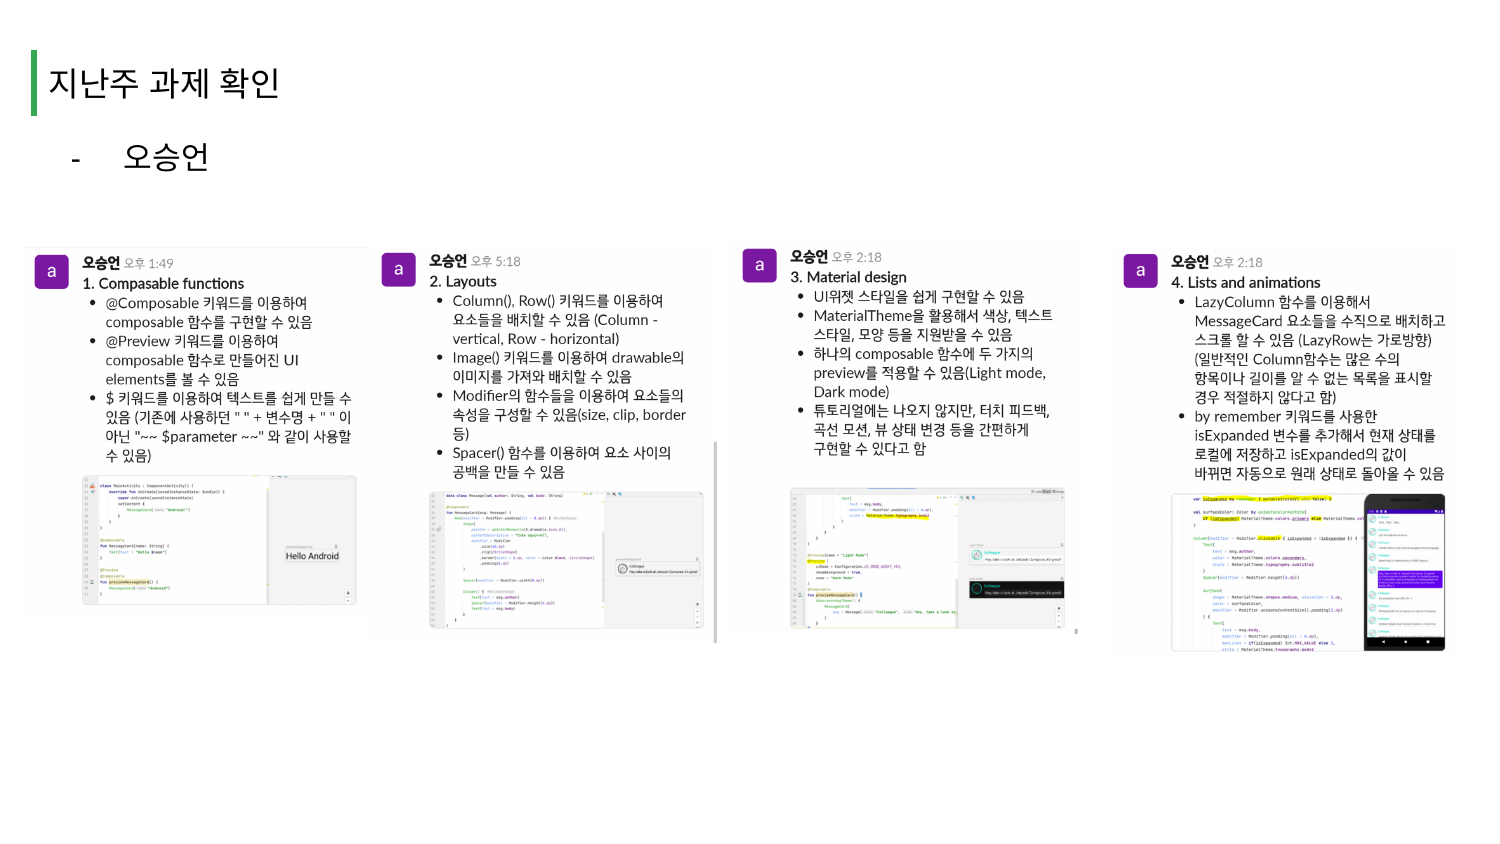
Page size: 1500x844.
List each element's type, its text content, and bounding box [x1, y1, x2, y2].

picture [1110, 244, 1459, 658]
text_box 지난주 과제 확인 [34, 47, 527, 118]
picture [21, 244, 717, 644]
picture [729, 235, 1078, 634]
text_box 오승언 [34, 123, 717, 191]
